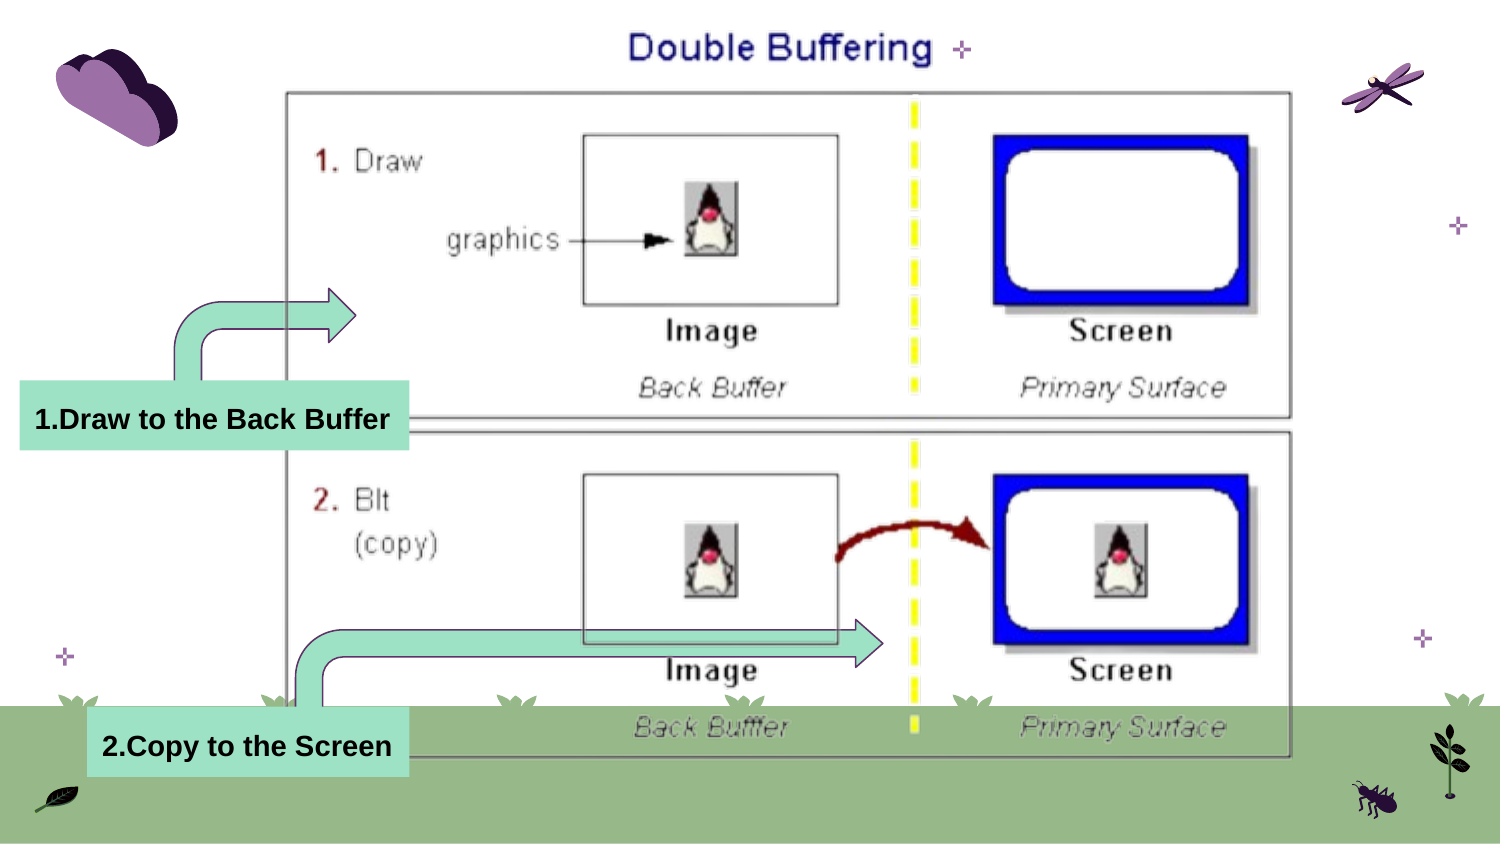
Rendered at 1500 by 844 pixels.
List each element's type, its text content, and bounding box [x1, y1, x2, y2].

text_box 1.Draw to the Back Buffer [19, 380, 142, 451]
picture [147, 0, 1417, 786]
text_box 2.Copy to the Screen [87, 706, 142, 777]
